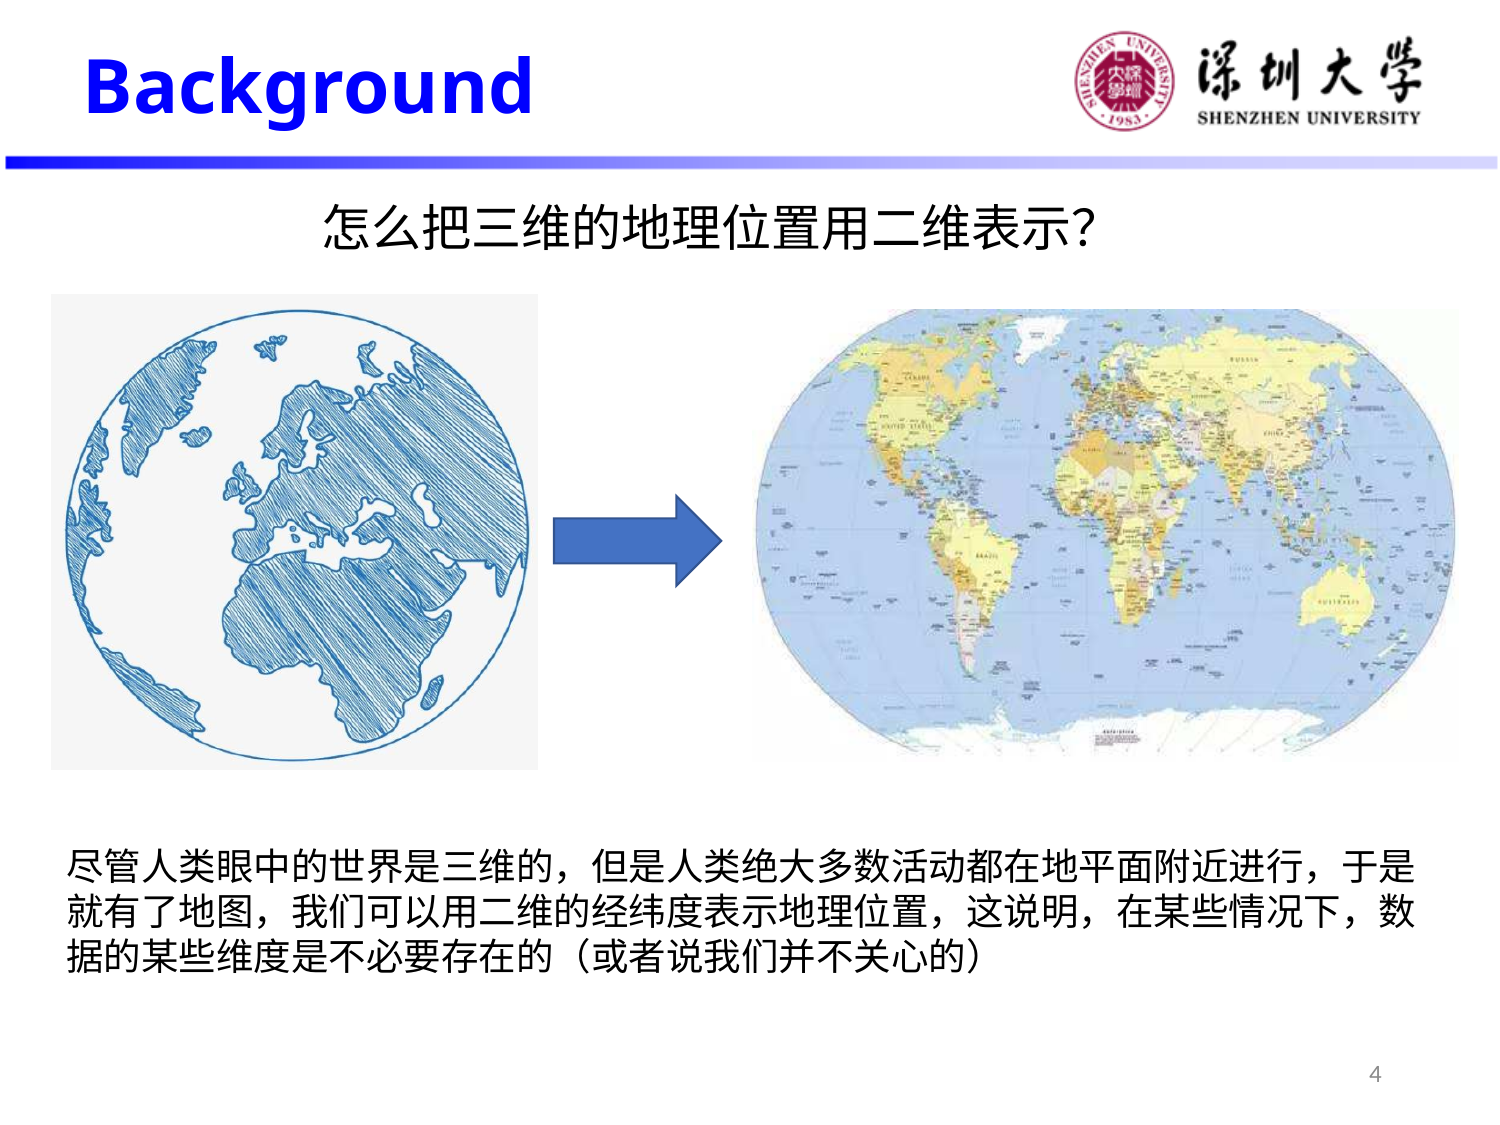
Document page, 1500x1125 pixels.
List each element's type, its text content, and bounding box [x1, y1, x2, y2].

text_box 怎么把三维的地理位置用二维表示？ [305, 189, 1137, 265]
text_box [552, 493, 723, 589]
picture [0, 14, 1500, 178]
text_box 尽管人类眼中的世界是三维的，但是人类绝大多数活动都在地平面附近进行，于是就有了地图，我们可以用二维的经纬度表示地理位置，这说明，在某些情况下，数据的某些维度是不必要存在的（或者说我们并不关心的） [51, 835, 1438, 986]
text_box Background [67, 30, 551, 136]
slide_number 4 [1059, 1042, 1397, 1103]
picture [51, 294, 538, 770]
picture [738, 285, 1473, 781]
